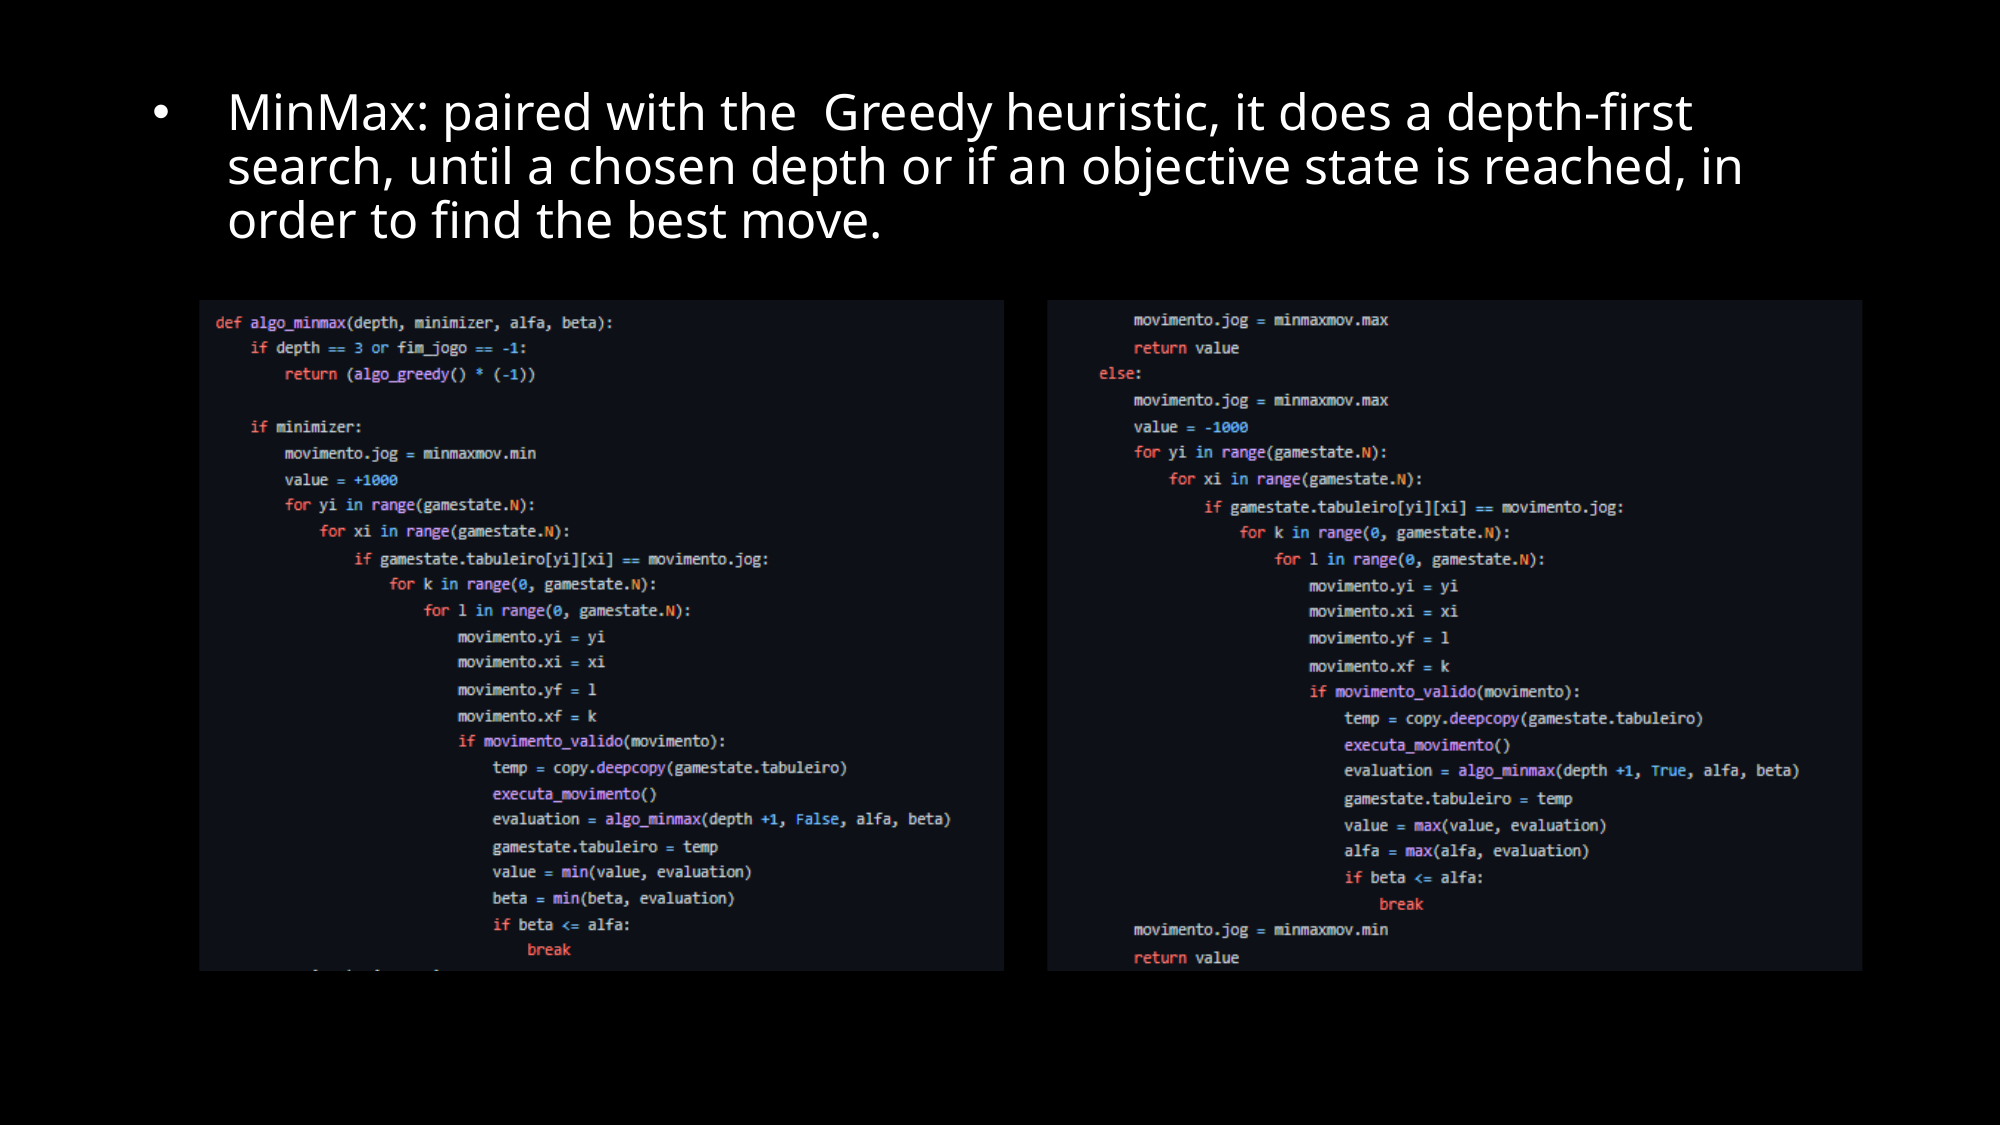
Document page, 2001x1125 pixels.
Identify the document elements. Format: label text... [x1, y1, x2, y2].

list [199, 299, 1005, 971]
title MinMax: paired with the Greedy heuristic, it does a depth-first search, until a chosen depth or if an objective state is reached, in order to find the best move. [137, 59, 1863, 278]
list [1047, 299, 1863, 971]
